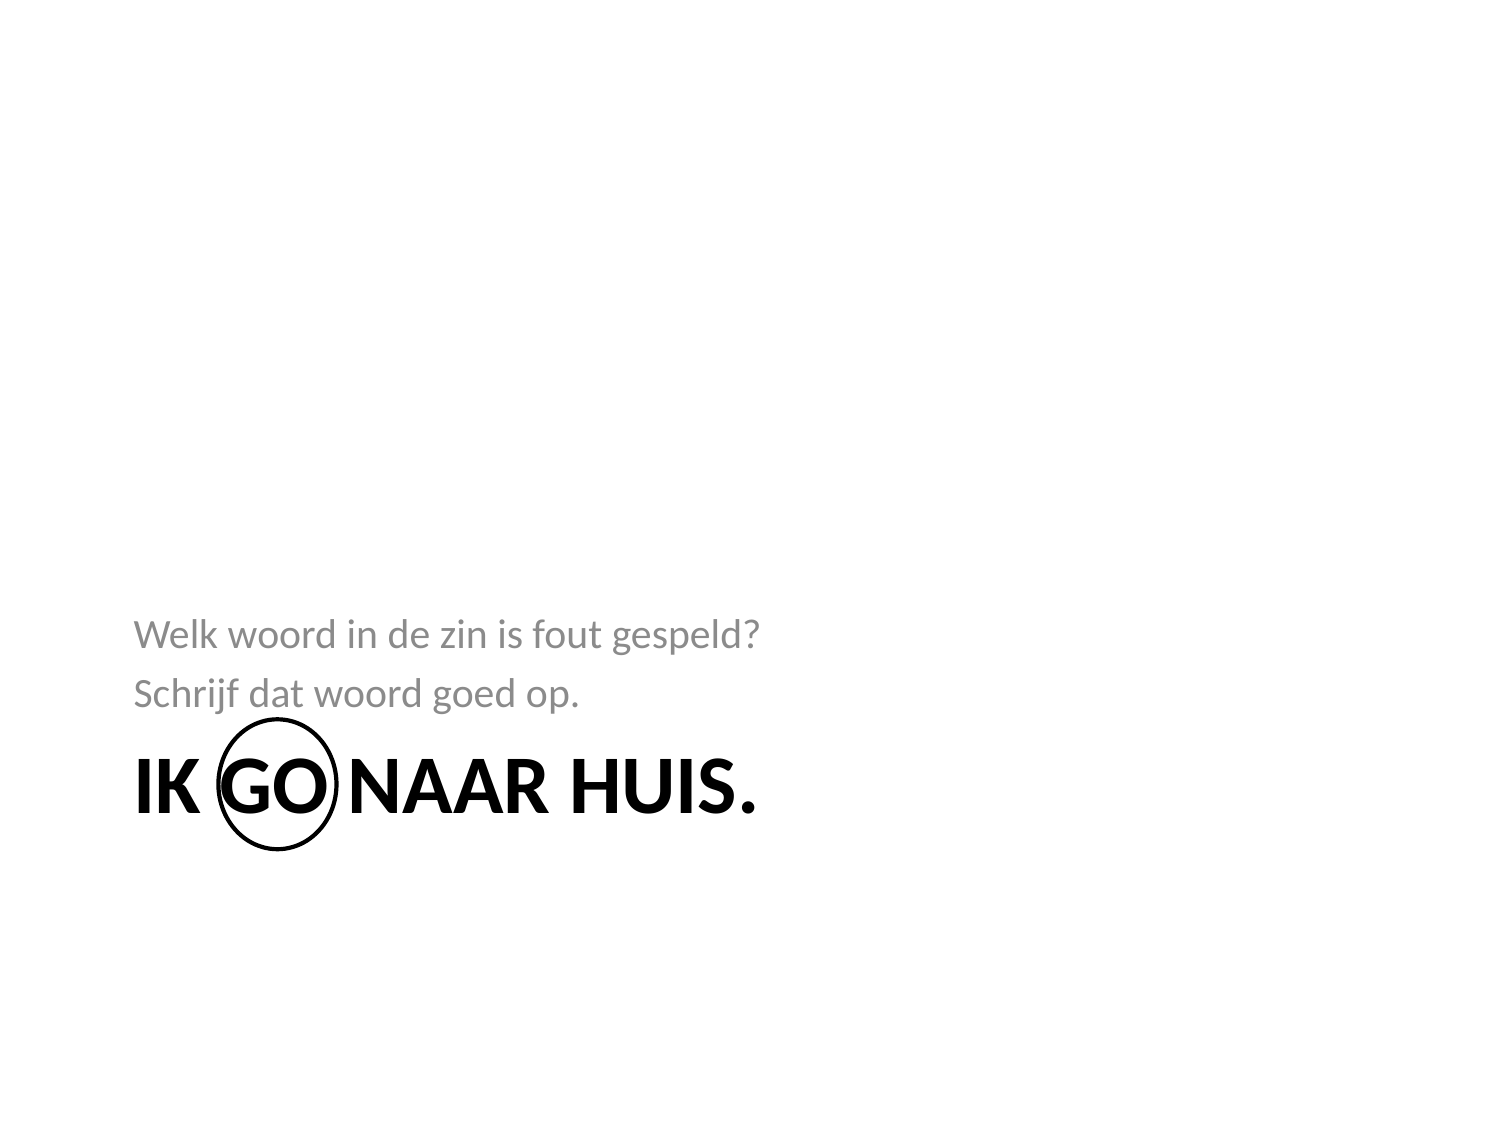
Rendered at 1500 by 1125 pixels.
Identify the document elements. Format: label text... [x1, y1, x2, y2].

list Welk woord in de zin is fout gespeld? Schrijf dat woord goed op. [118, 476, 1394, 723]
text_box [216, 717, 339, 852]
title Ik go naar huis. [118, 723, 1394, 947]
